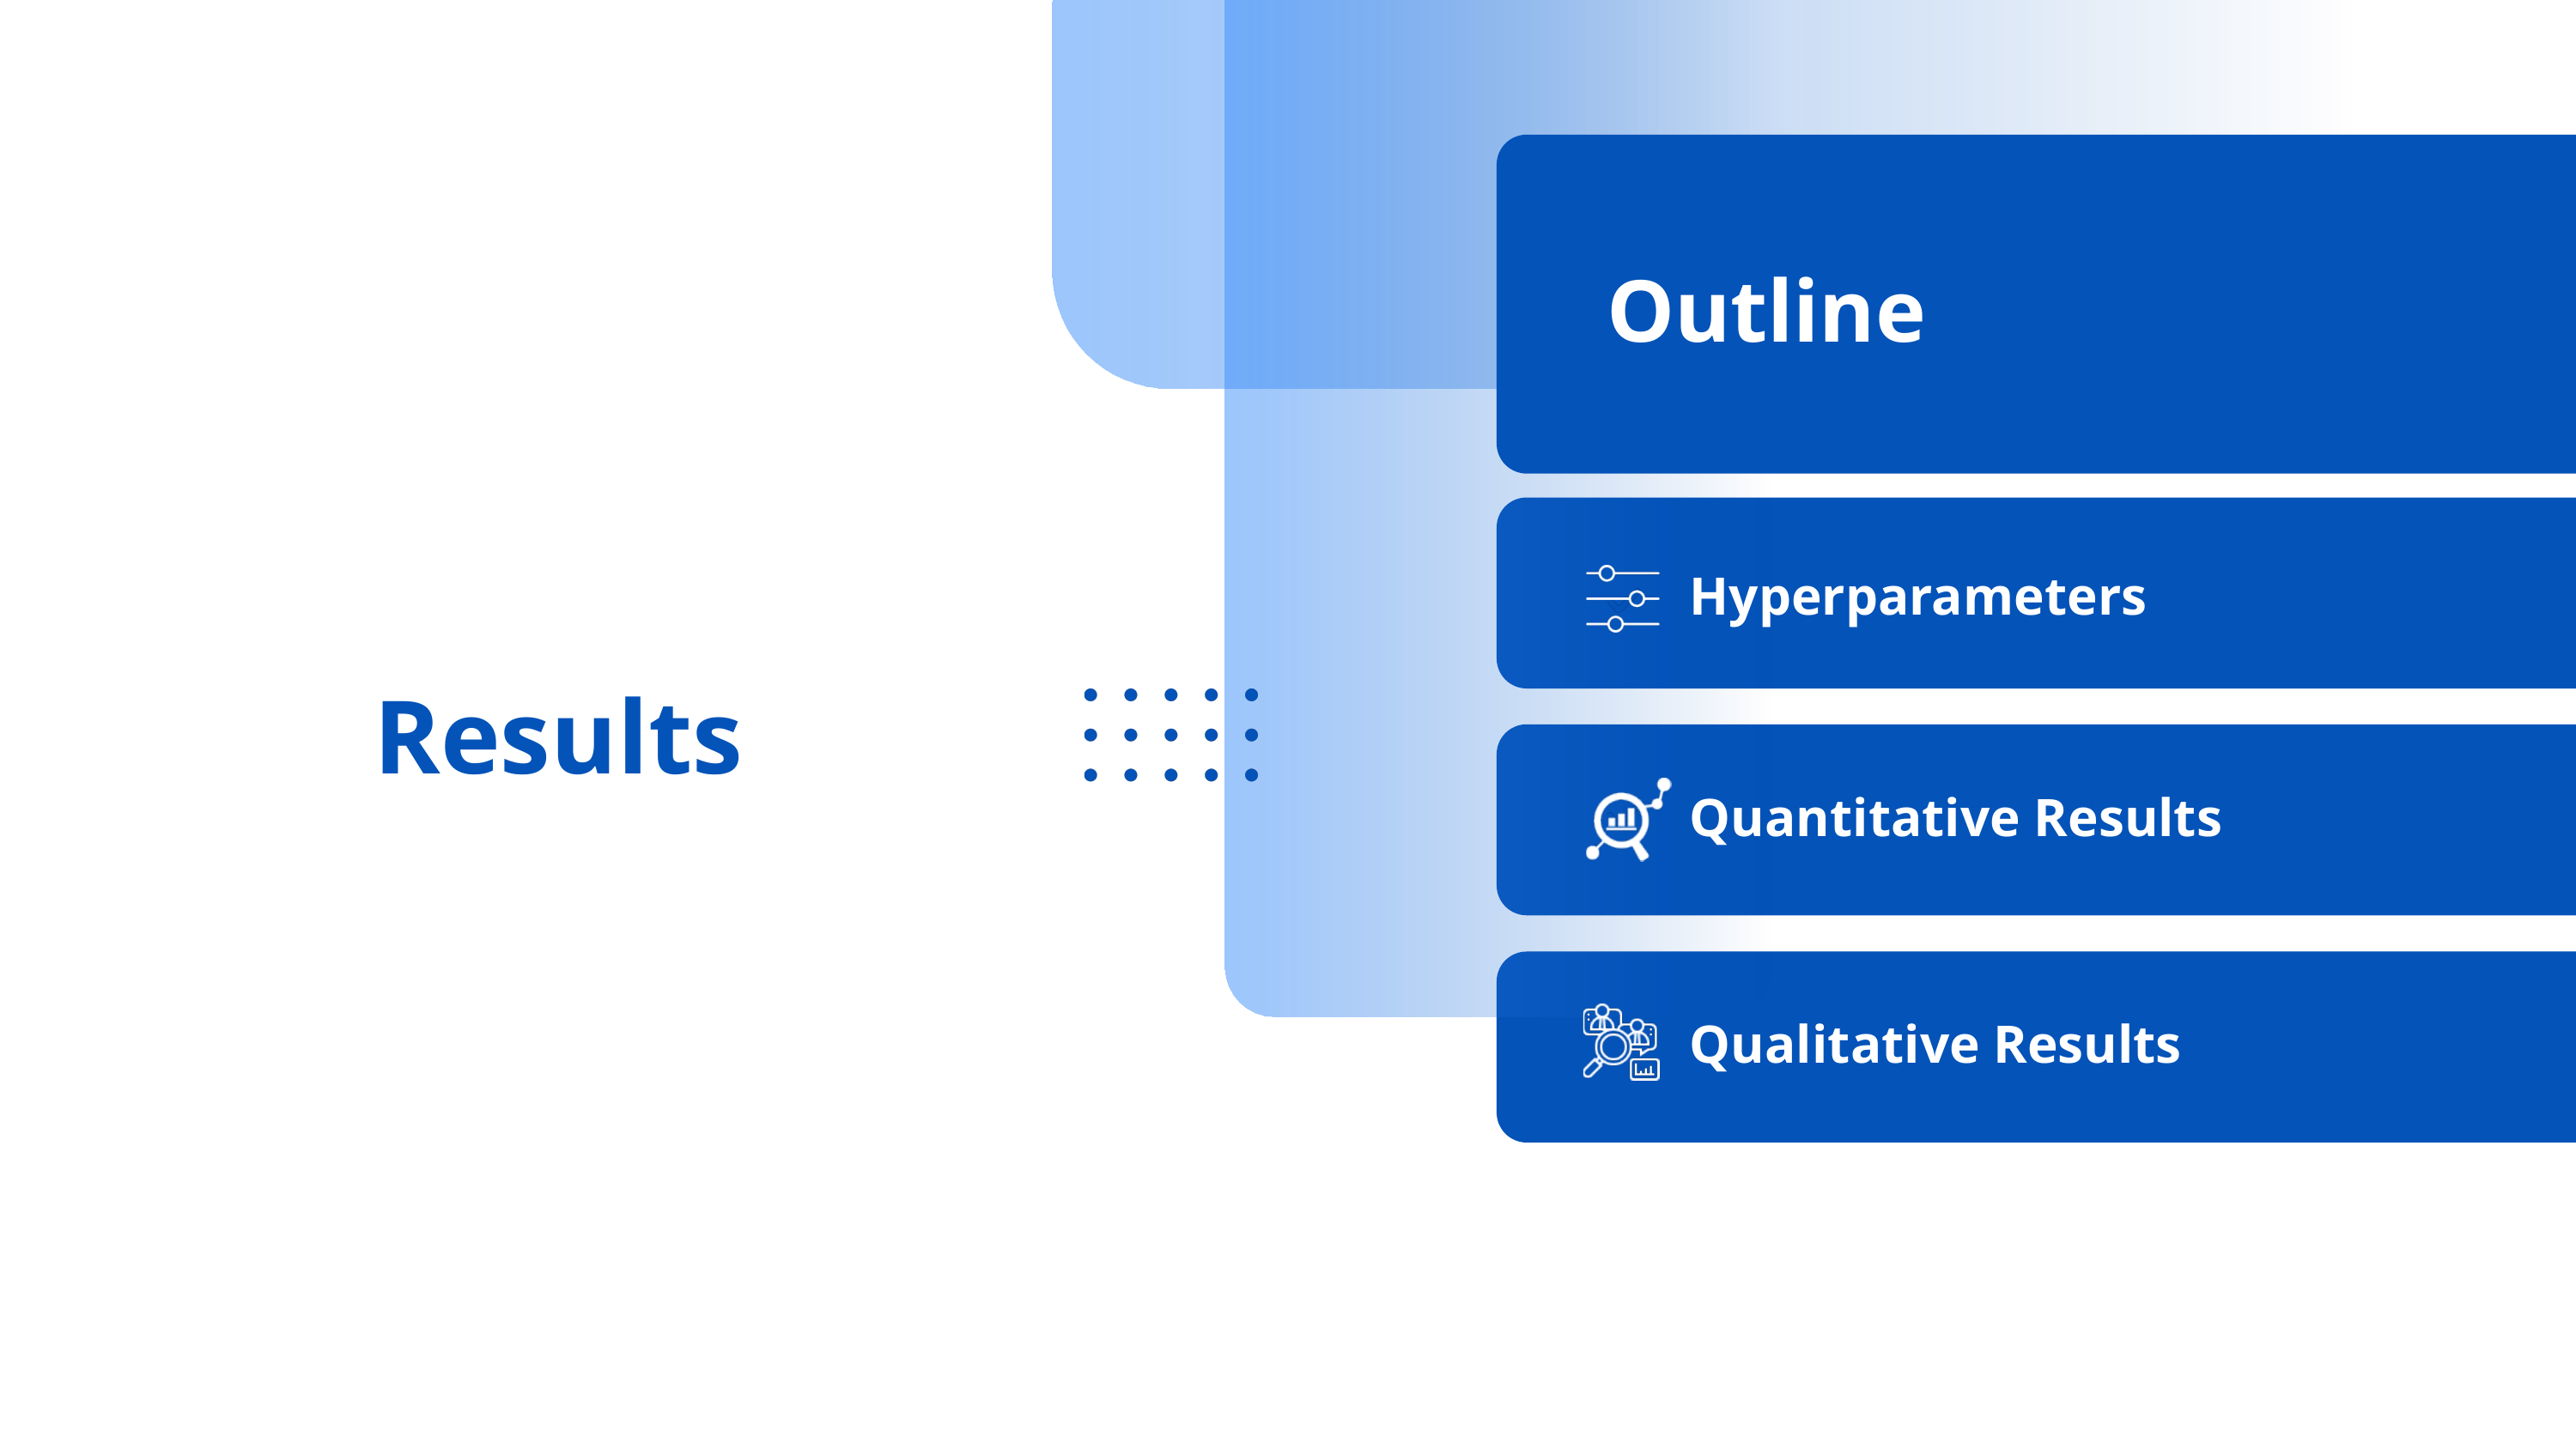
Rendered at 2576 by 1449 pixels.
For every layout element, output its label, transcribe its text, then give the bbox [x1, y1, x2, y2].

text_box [2090, 497, 2576, 689]
text_box Results [100, 677, 1018, 795]
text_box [1455, 710, 1953, 792]
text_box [1496, 724, 2576, 916]
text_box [1496, 134, 2576, 474]
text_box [910, 155, 2087, 703]
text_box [1455, 0, 1953, 154]
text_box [1496, 951, 2576, 1143]
text_box [1084, 710, 1258, 783]
